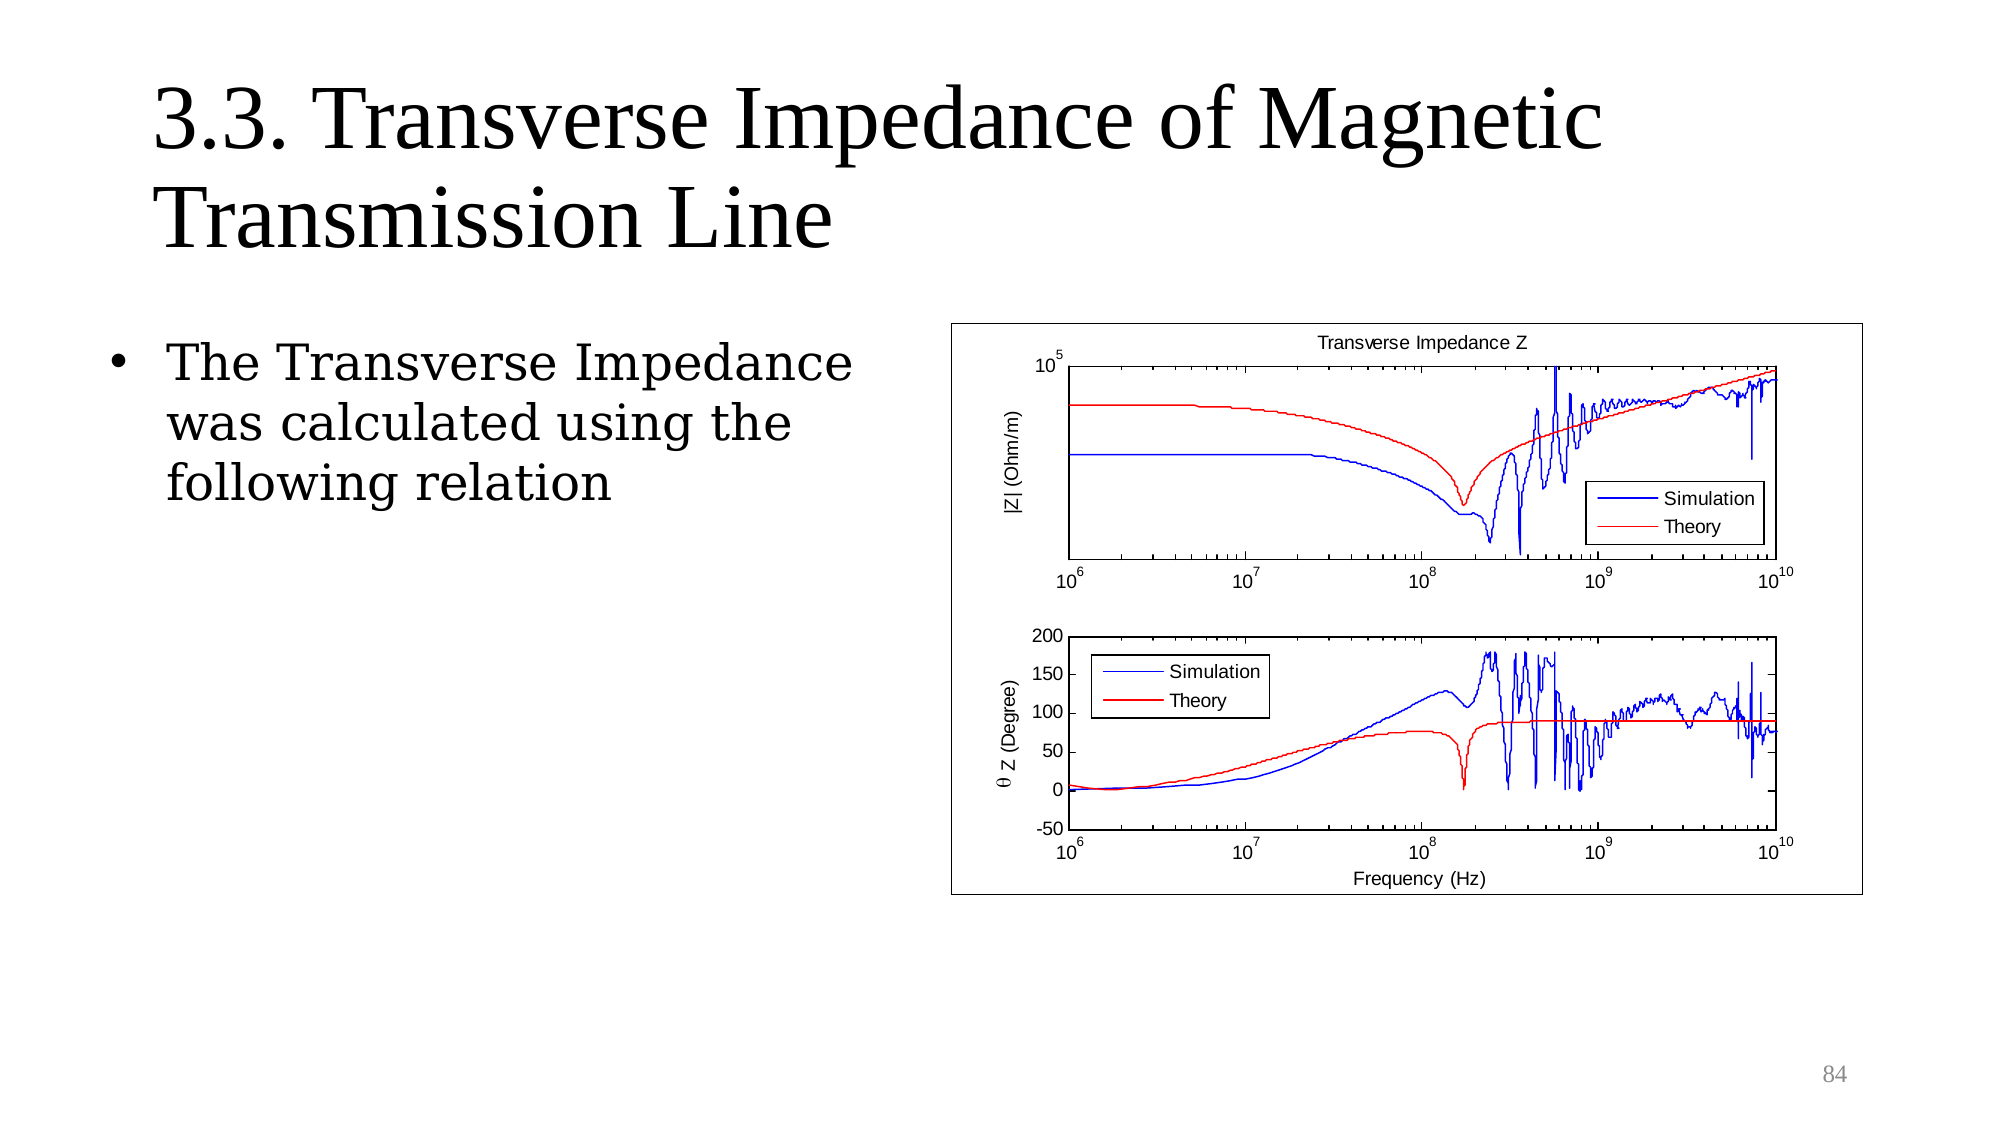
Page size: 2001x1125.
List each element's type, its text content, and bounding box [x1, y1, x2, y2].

picture [951, 322, 1863, 895]
title 3.3. Transverse Impedance of Magnetic Transmission Line [137, 59, 1863, 278]
slide_number 84 [1412, 1042, 1863, 1103]
